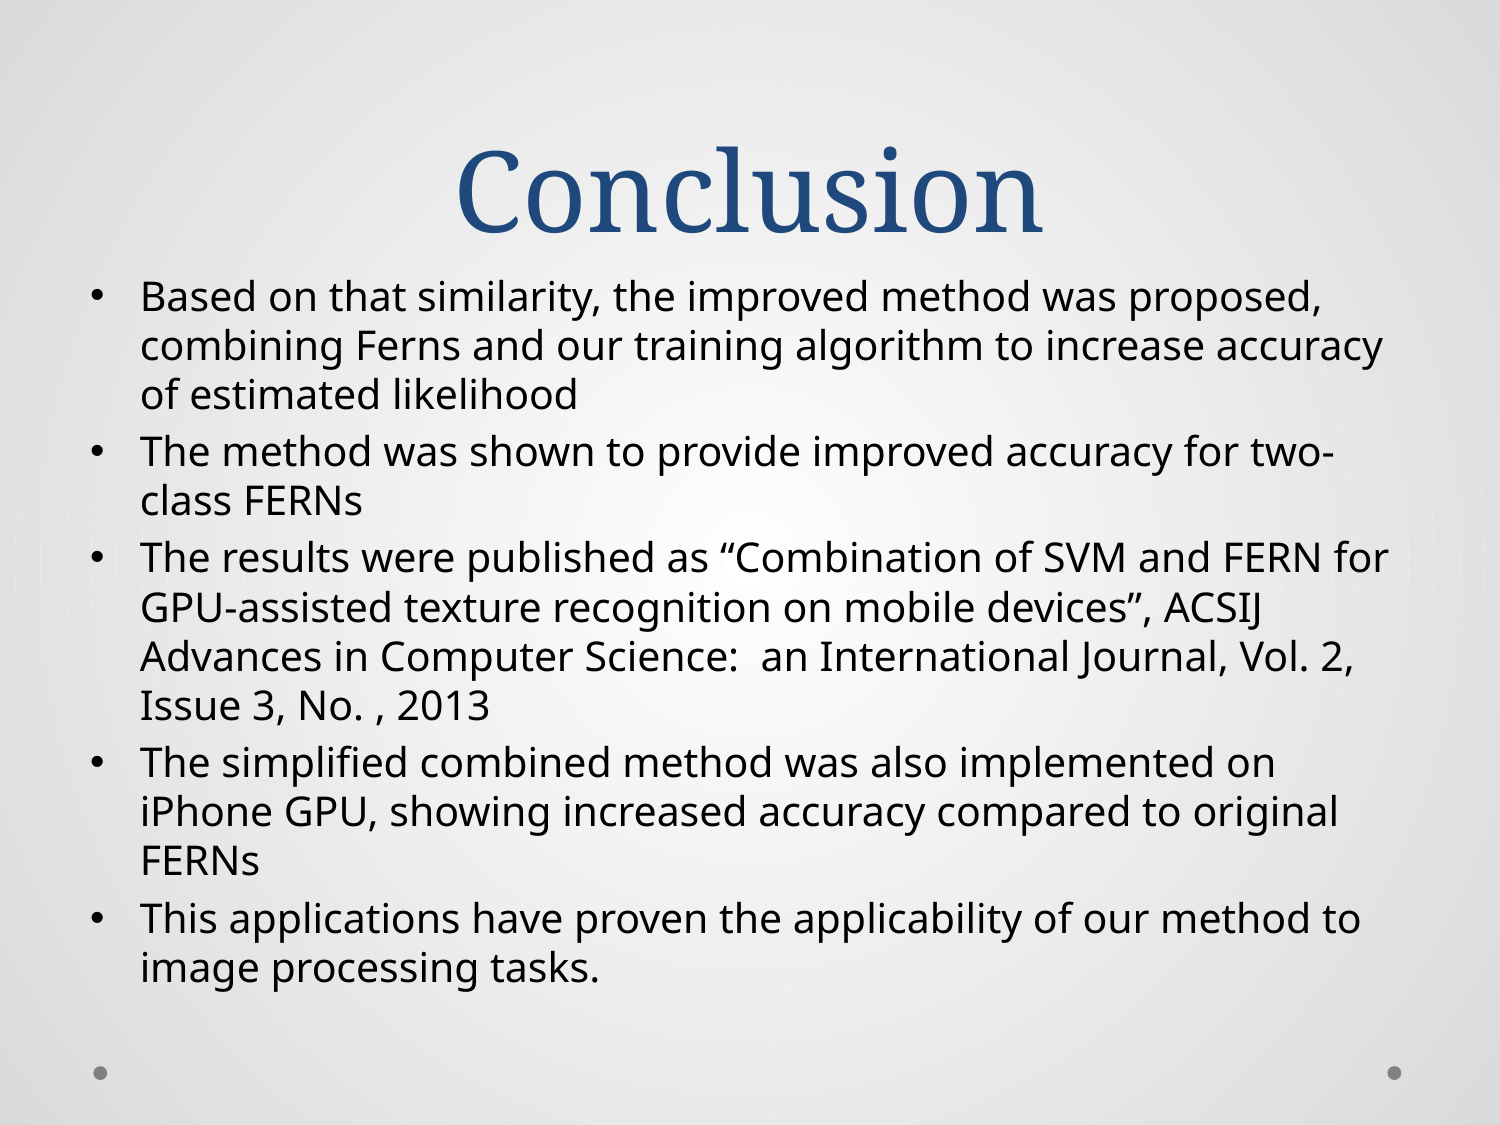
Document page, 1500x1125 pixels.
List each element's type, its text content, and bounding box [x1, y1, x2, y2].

title Conclusion [75, 0, 1425, 262]
list Based on that similarity, the improved method was proposed, combining Ferns and our training algorithm to increase accuracy of estimated likelihood The method was shown to provide improved accuracy for two-class FERNs The results were published as “Combination of SVM and FERN for GPU-assisted texture recognition on mobile devices”, ACSIJ Advances in Computer Science: an International Journal, Vol. 2, Issue 3, No. , 2013 The simplified combined method was also implemented on iPhone GPU, showing increased accuracy compared to original FERNs This applications have proven the applicability of our method to image processing tasks. [75, 262, 1425, 1005]
